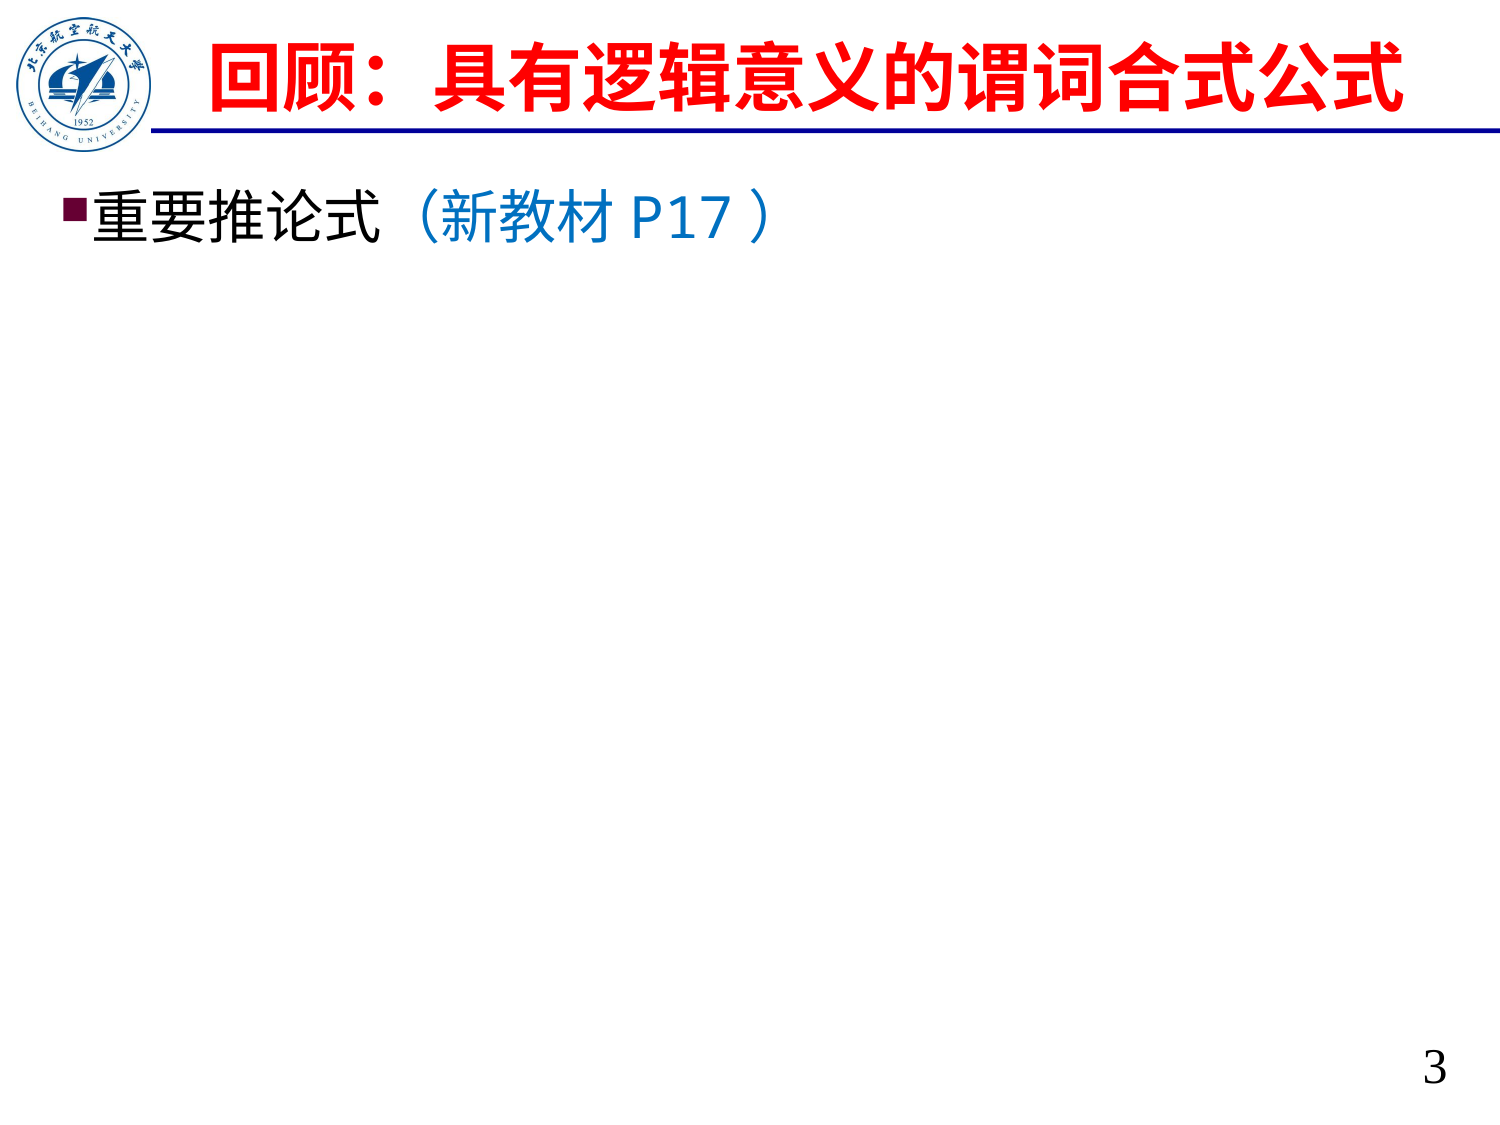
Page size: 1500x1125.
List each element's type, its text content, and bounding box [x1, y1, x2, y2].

picture [16, 17, 151, 152]
title 回顾：具有逻辑意义的谓词合式公式 [192, 32, 1455, 120]
